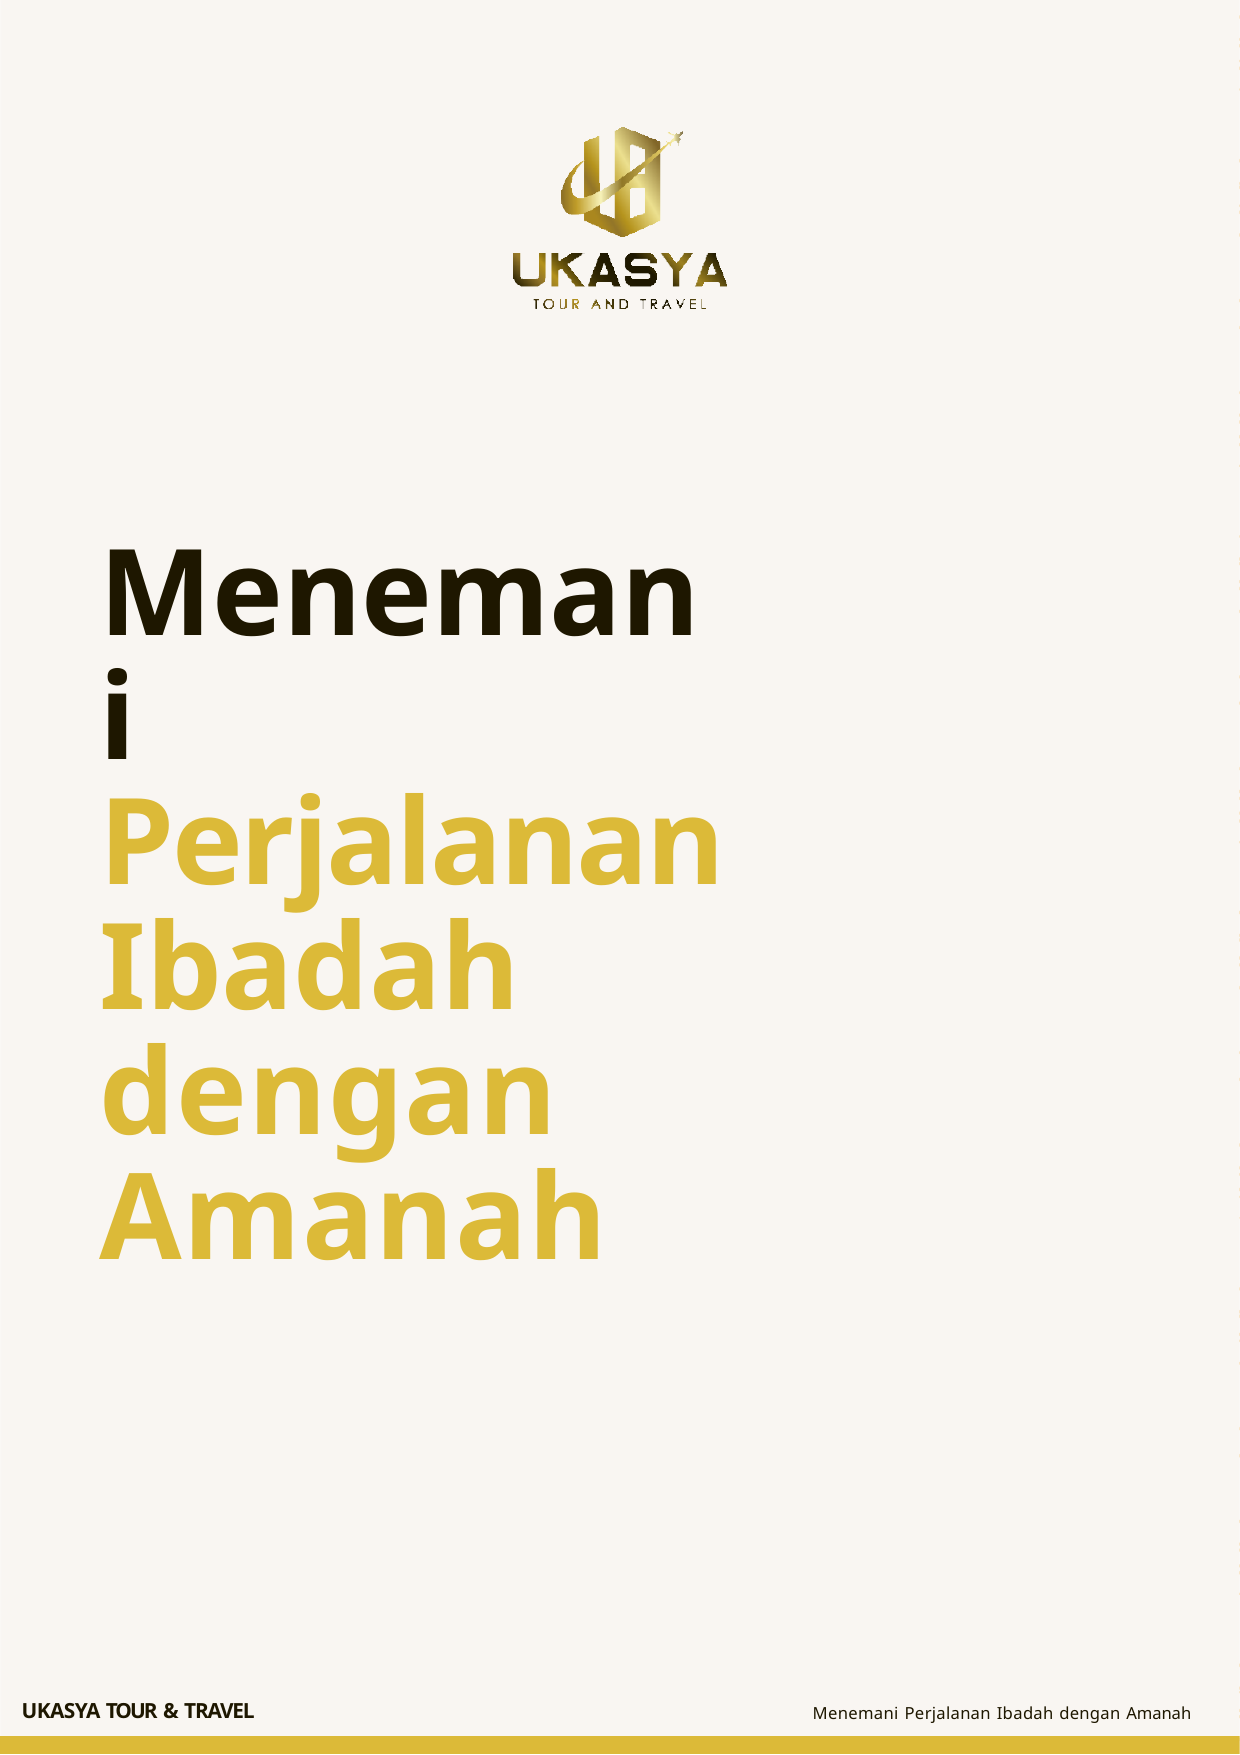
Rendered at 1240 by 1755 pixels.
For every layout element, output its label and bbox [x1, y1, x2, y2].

text_box [0, 0, 1240, 1755]
text_box [513, 127, 728, 309]
text_box [19, 1695, 1223, 1726]
